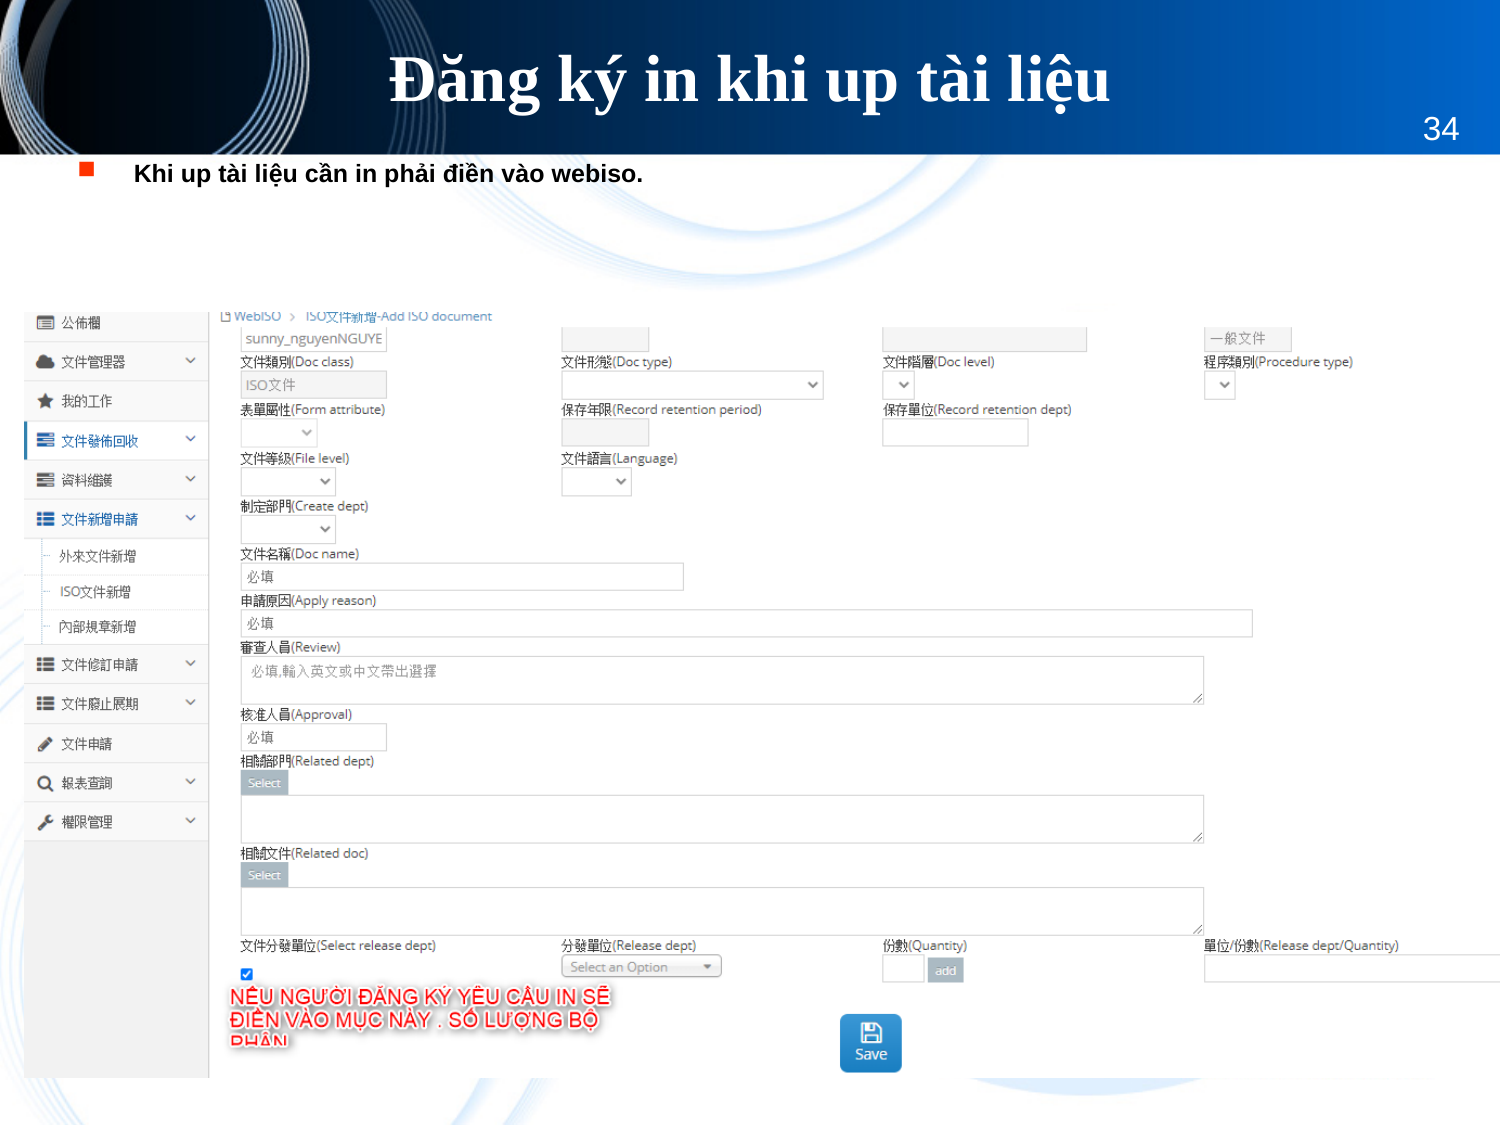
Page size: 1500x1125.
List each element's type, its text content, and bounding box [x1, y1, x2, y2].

slide_number 34 [1399, 99, 1476, 151]
picture [0, 0, 1500, 1125]
list Khi up tài liệu cần in phải điền vào webiso. [62, 149, 1251, 251]
title Đăng ký in khi up tài liệu [111, 24, 1388, 126]
